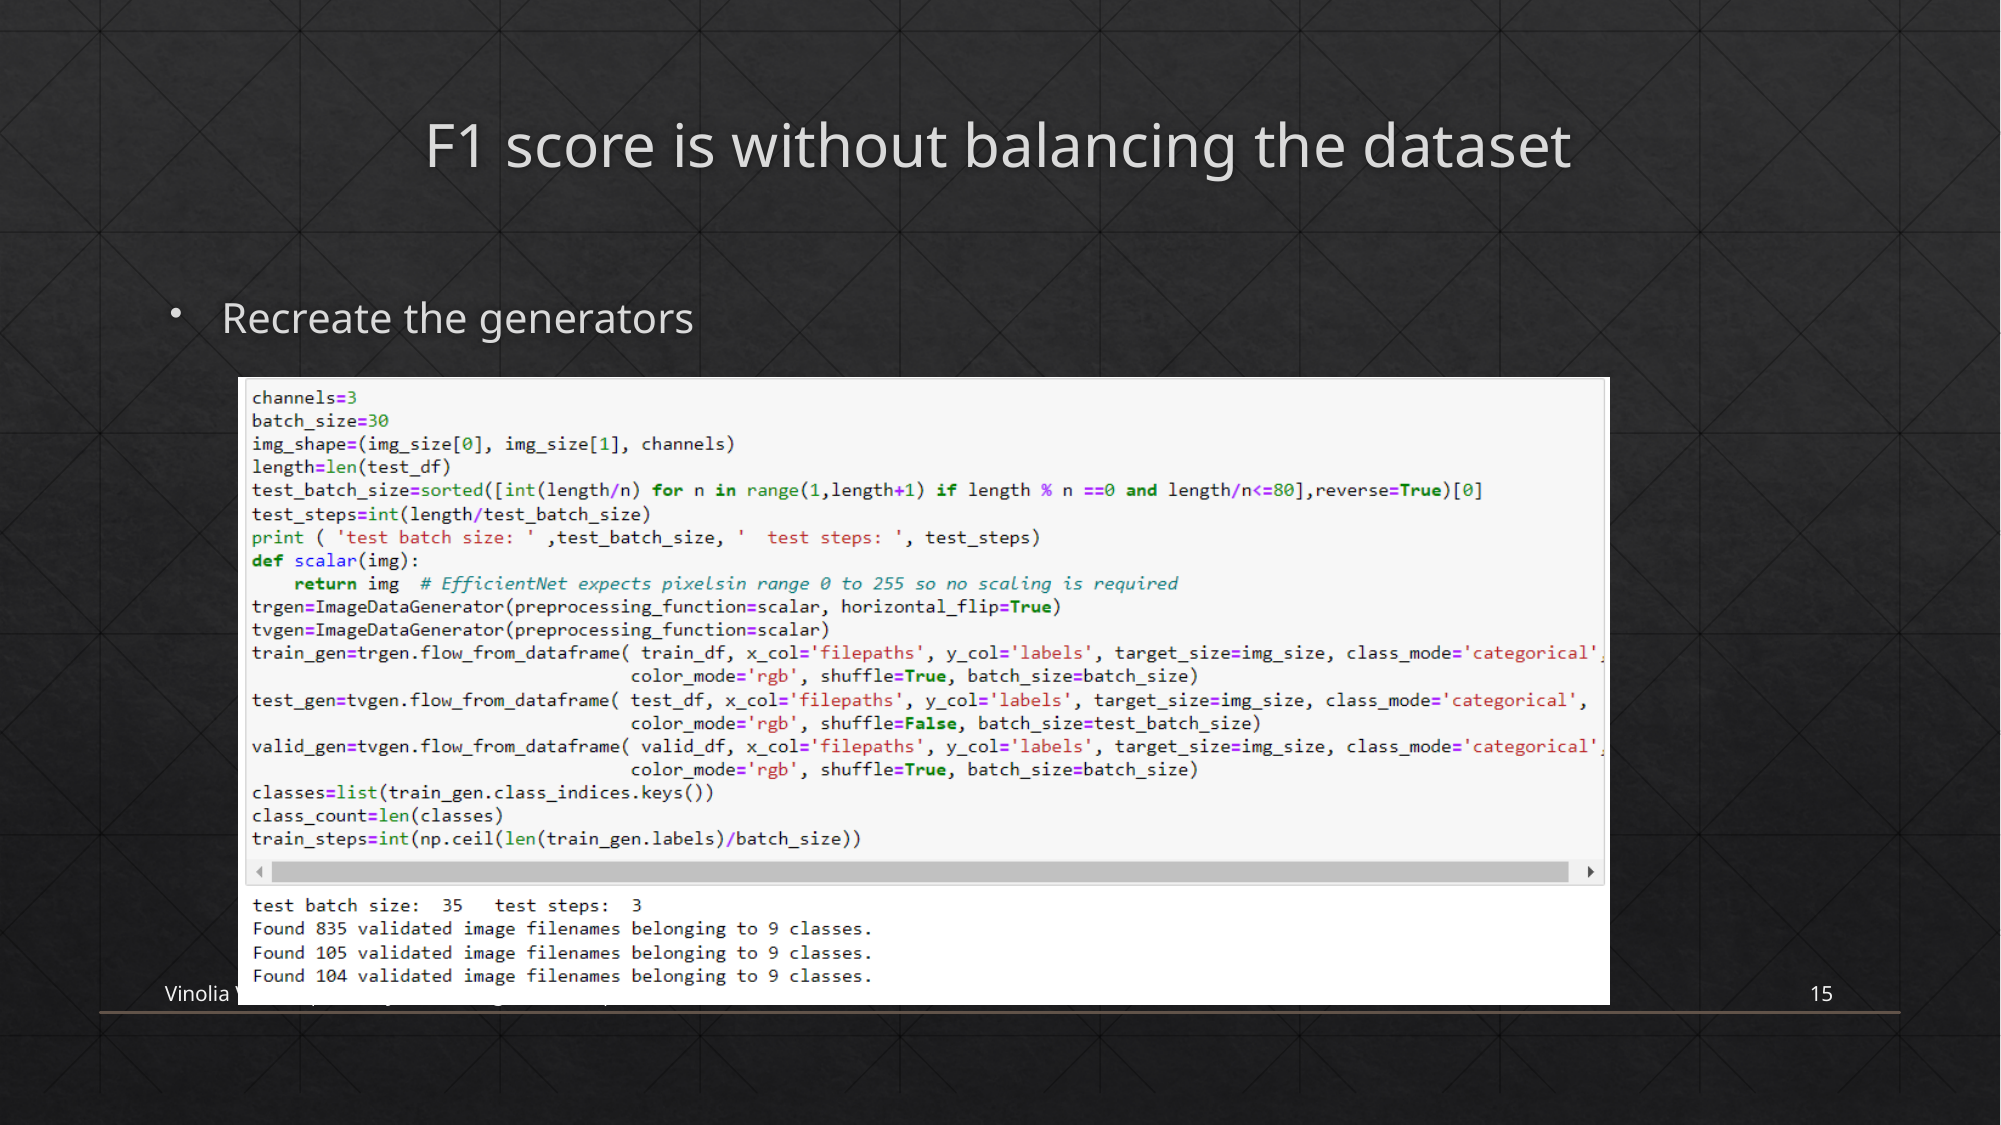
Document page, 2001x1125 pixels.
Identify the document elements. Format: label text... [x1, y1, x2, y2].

list Recreate the generators [149, 284, 1849, 950]
footer Vinolia Varsha | svinoliyavarsha@gmail.com | 7022153930 [149, 965, 1245, 1025]
title F1 score is without balancing the dataset [149, 99, 1849, 260]
slide_number 15 [1724, 965, 1849, 1025]
picture [238, 377, 1610, 1006]
